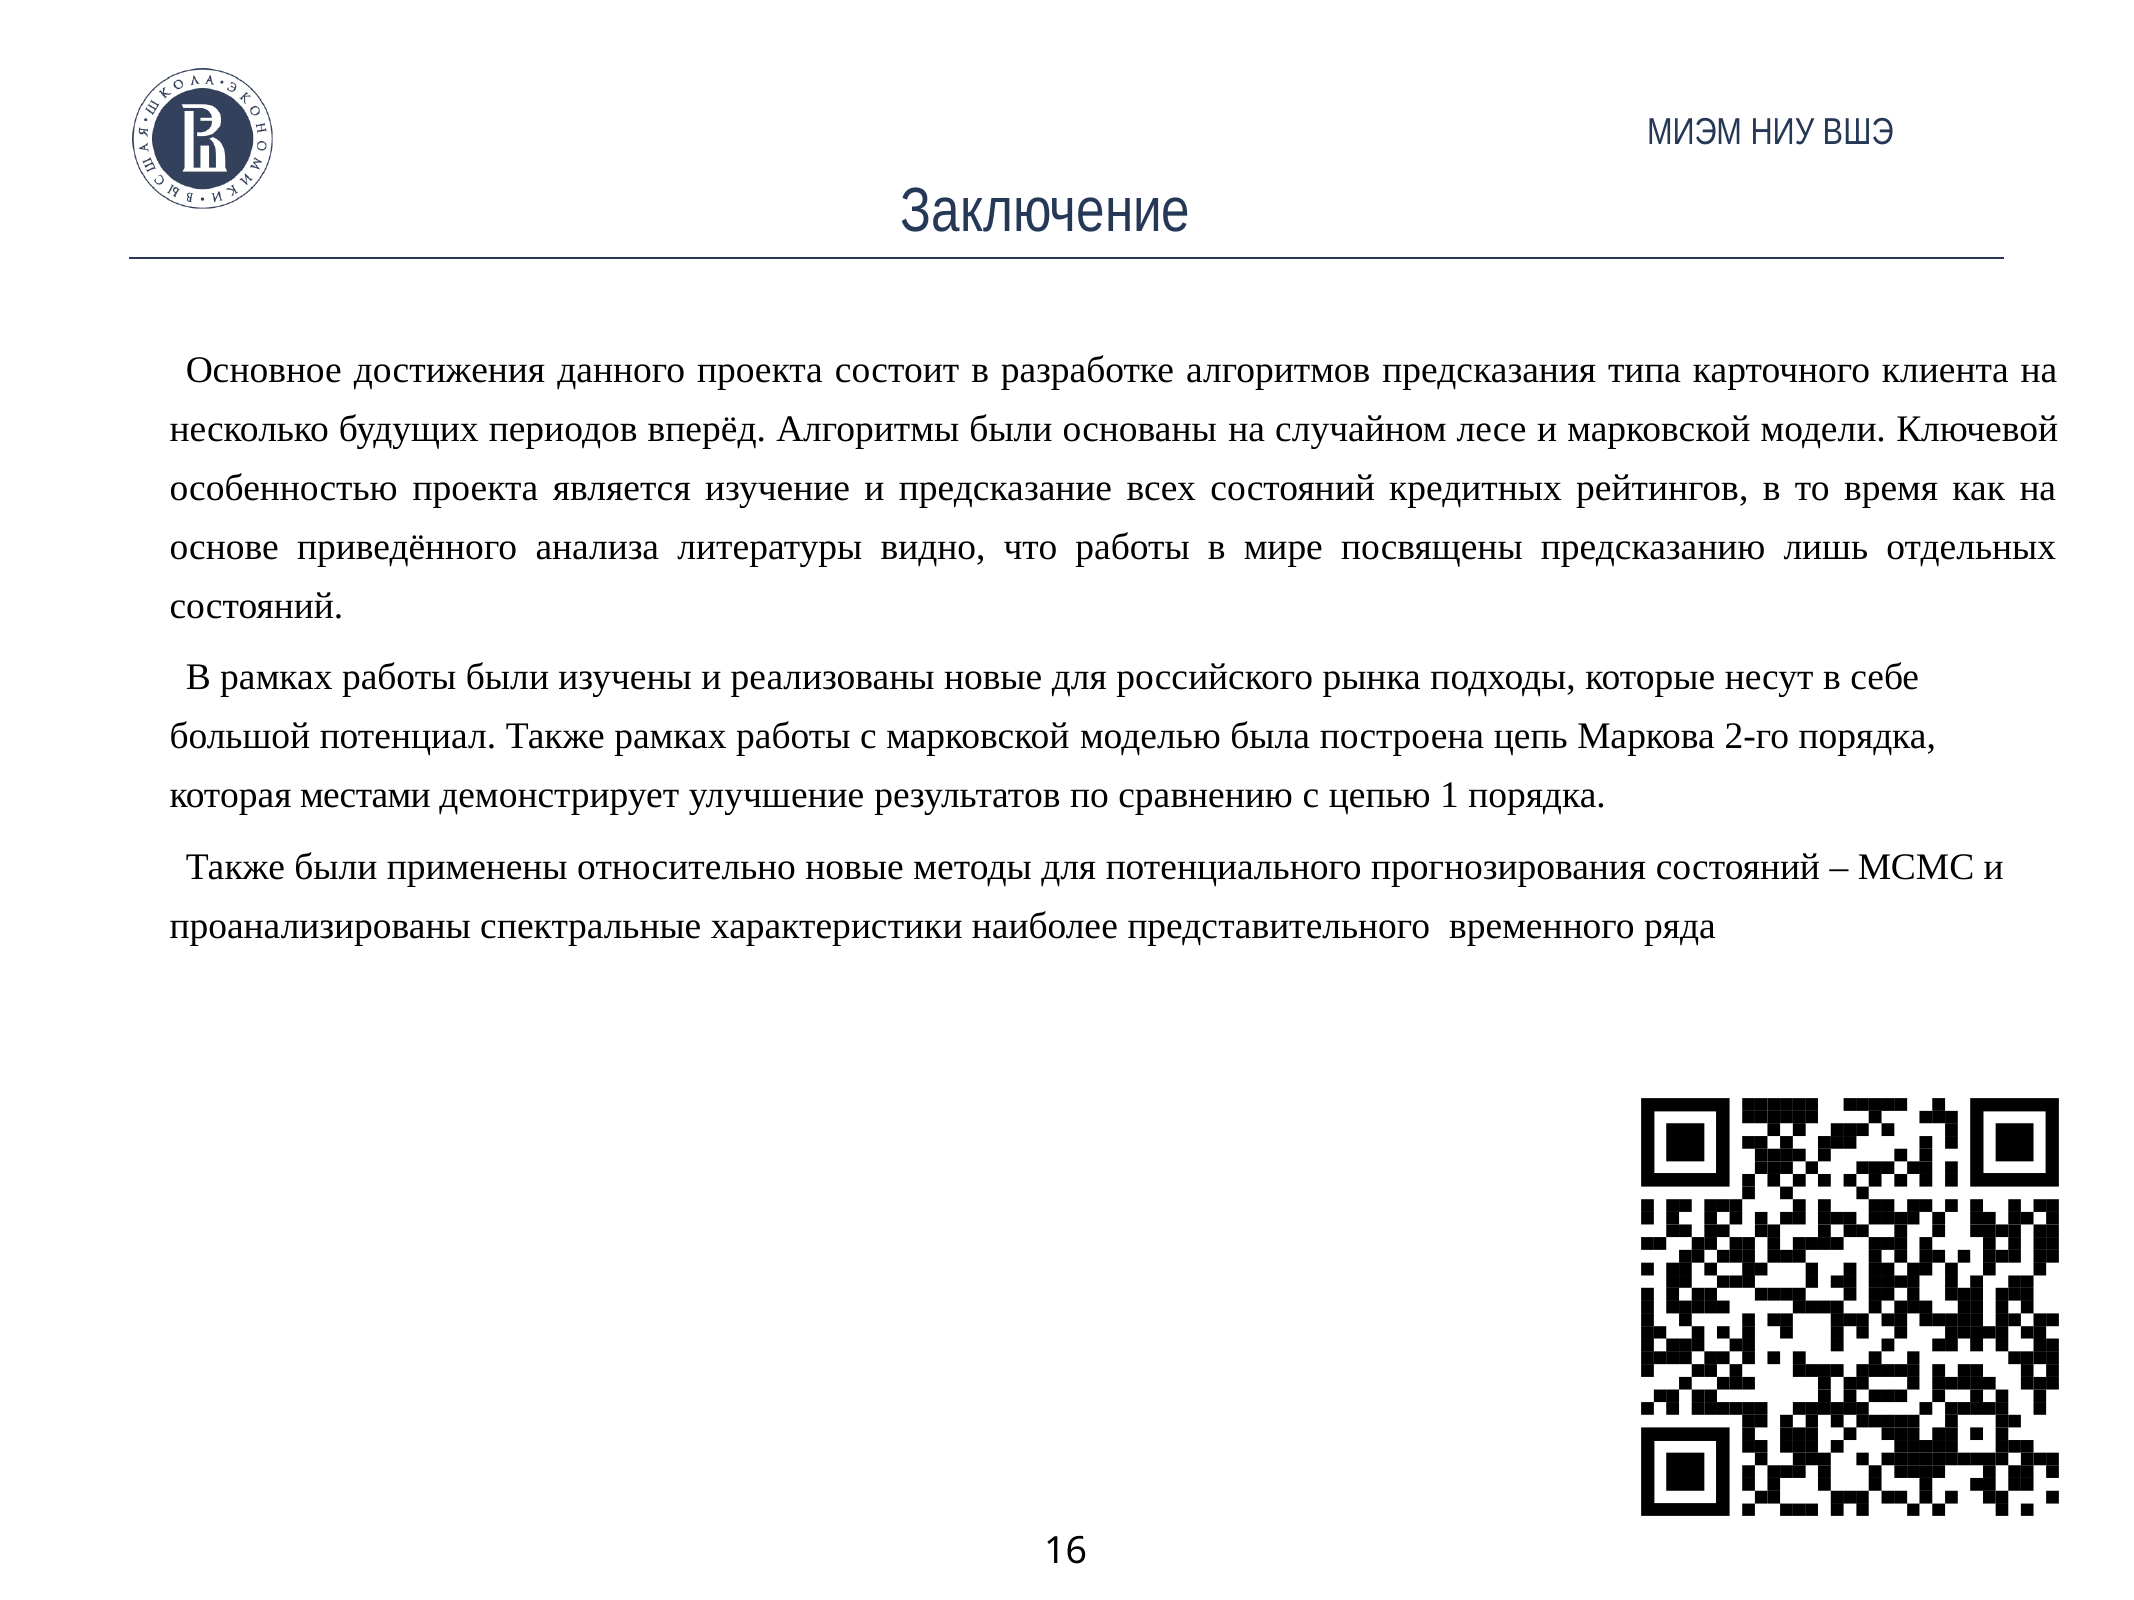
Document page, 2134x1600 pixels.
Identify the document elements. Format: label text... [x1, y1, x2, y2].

text_box Заключение [108, 160, 1984, 274]
text_box Основное достижения данного проекта состоит в разработке алгоритмов предсказания типа карточного клиента на несколько будущих периодов вперёд. Алгоритмы были основаны на случайном лесе и марковской модели. Ключевой особенностью проекта является изучение и предсказание всех состояний кредитных рейтингов, в то время как на основе приведённого анализа литературы видно, что работы в мире посвящены предсказанию лишь отдельных состояний. В рамках работы были изучены и реализованы новые для российского рынка подходы, которые несут в себе большой потенциал. Также рамках работы с марковской моделью была построена цепь Маркова 2-го порядка, которая местами демонстрирует улучшение результатов по сравнению с цепью 1 порядка. Также были применены относительно новые методы для потенциального прогнозирования состояний – МСМС и проанализированы спектральные характеристики наиболее представительного временного ряда [154, 323, 2073, 953]
picture [1634, 1093, 2074, 1536]
text_box МИЭМ НИУ ВШЭ [467, 98, 1902, 161]
slide_number 16 [1035, 1517, 1096, 1581]
picture [131, 68, 273, 209]
